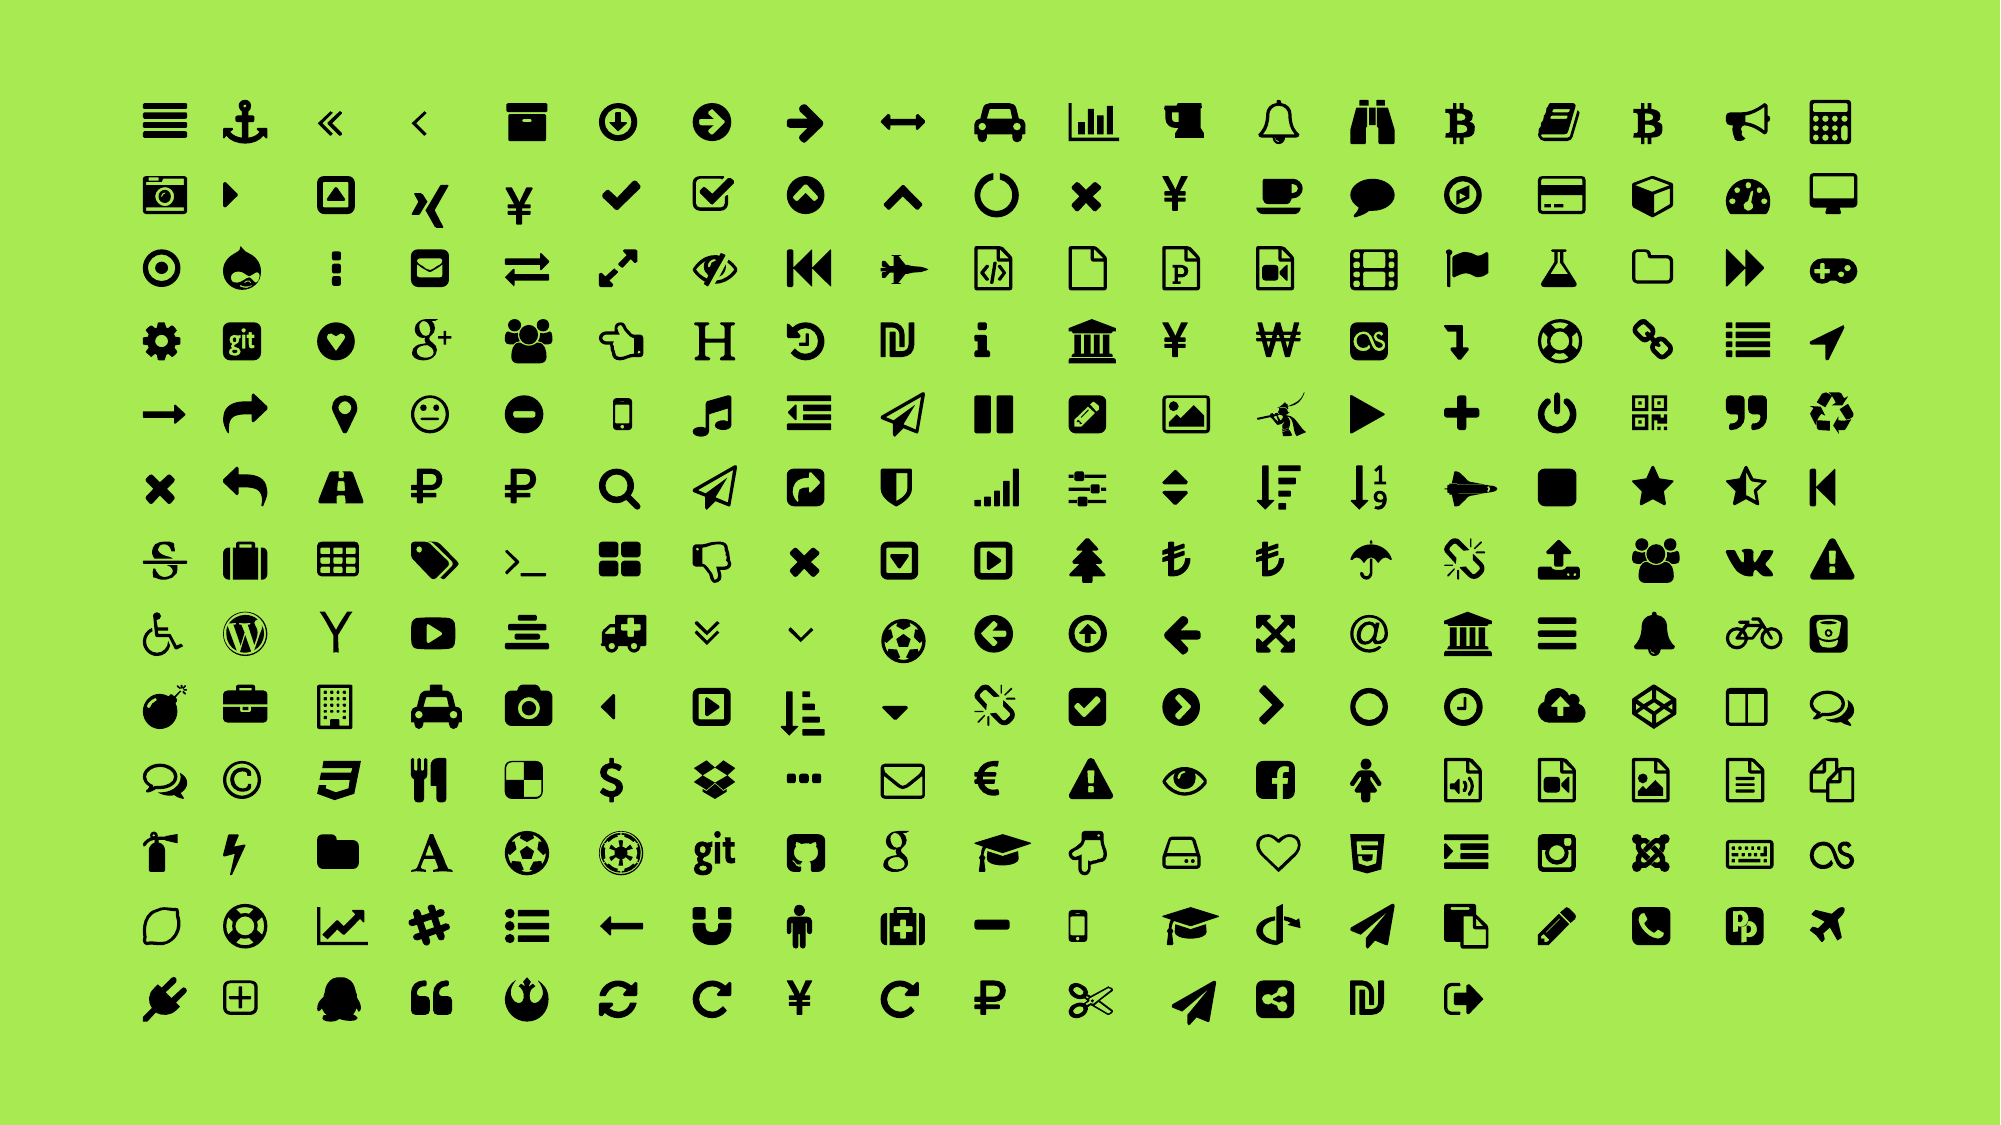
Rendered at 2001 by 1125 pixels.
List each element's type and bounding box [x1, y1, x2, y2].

text_box [142, 99, 1858, 1026]
